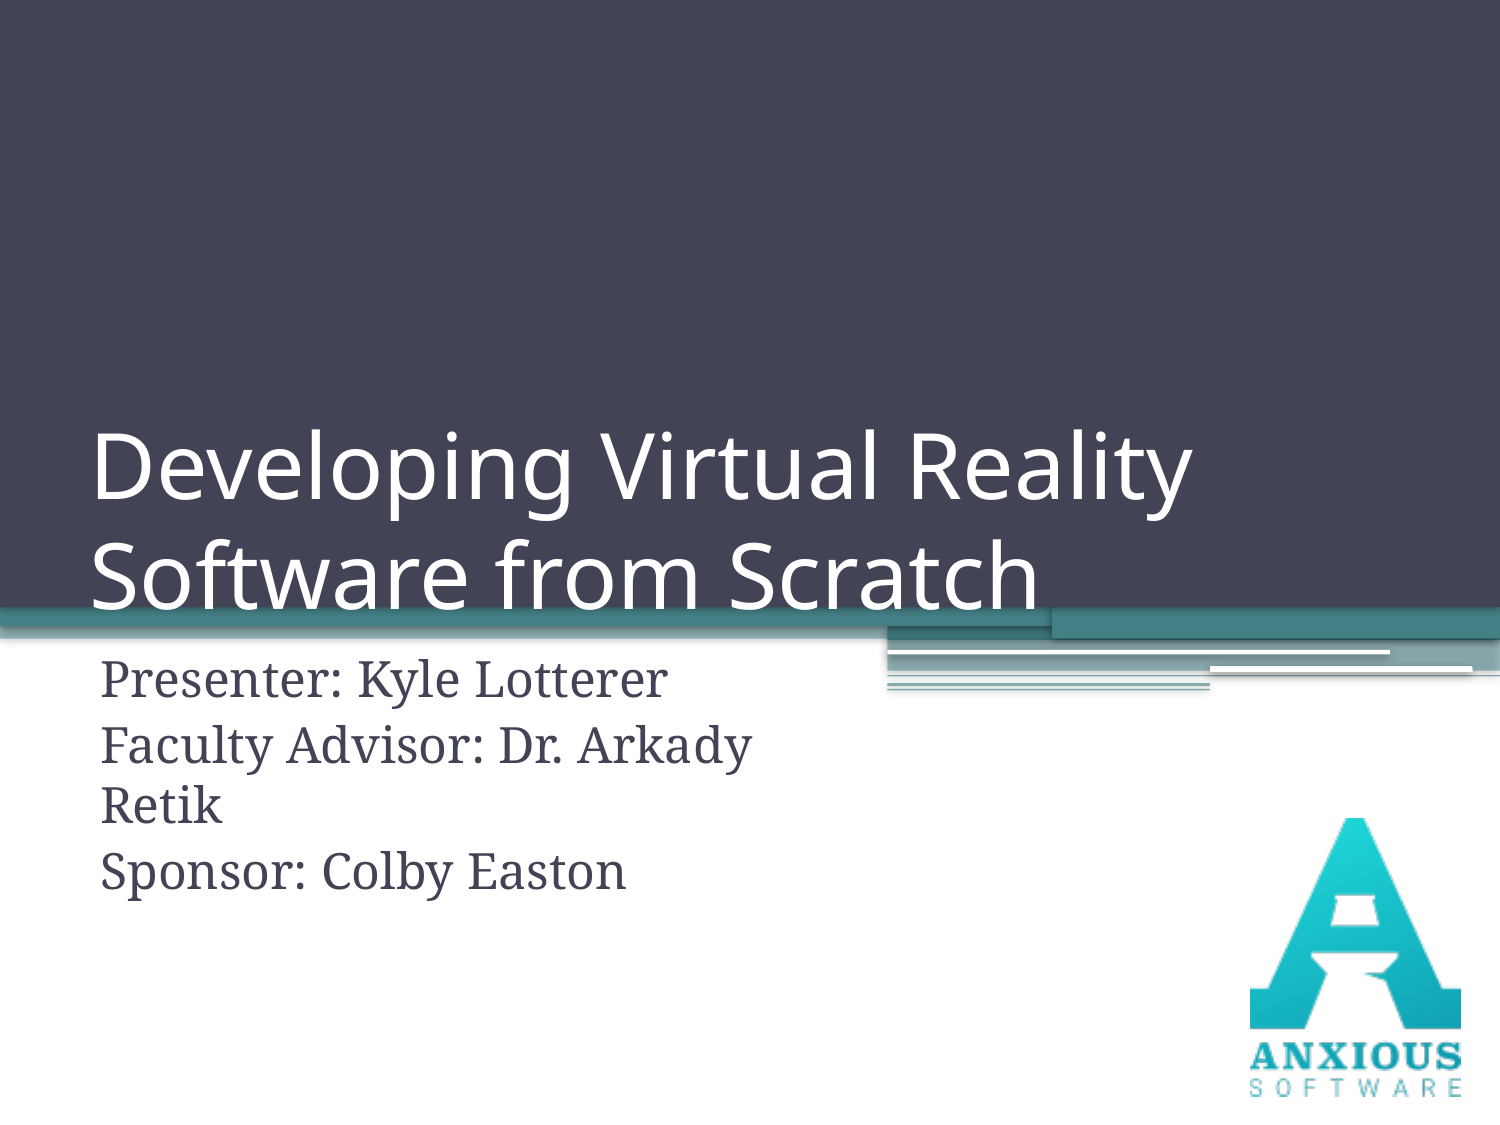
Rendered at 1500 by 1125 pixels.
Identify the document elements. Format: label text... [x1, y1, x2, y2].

title Developing Virtual Reality Software from Scratch [75, 394, 1463, 636]
picture [1249, 818, 1461, 1097]
subtitle Presenter: Kyle Lotterer Faculty Advisor: Dr. Arkady Retik Sponsor: Colby Easton [75, 639, 888, 928]
